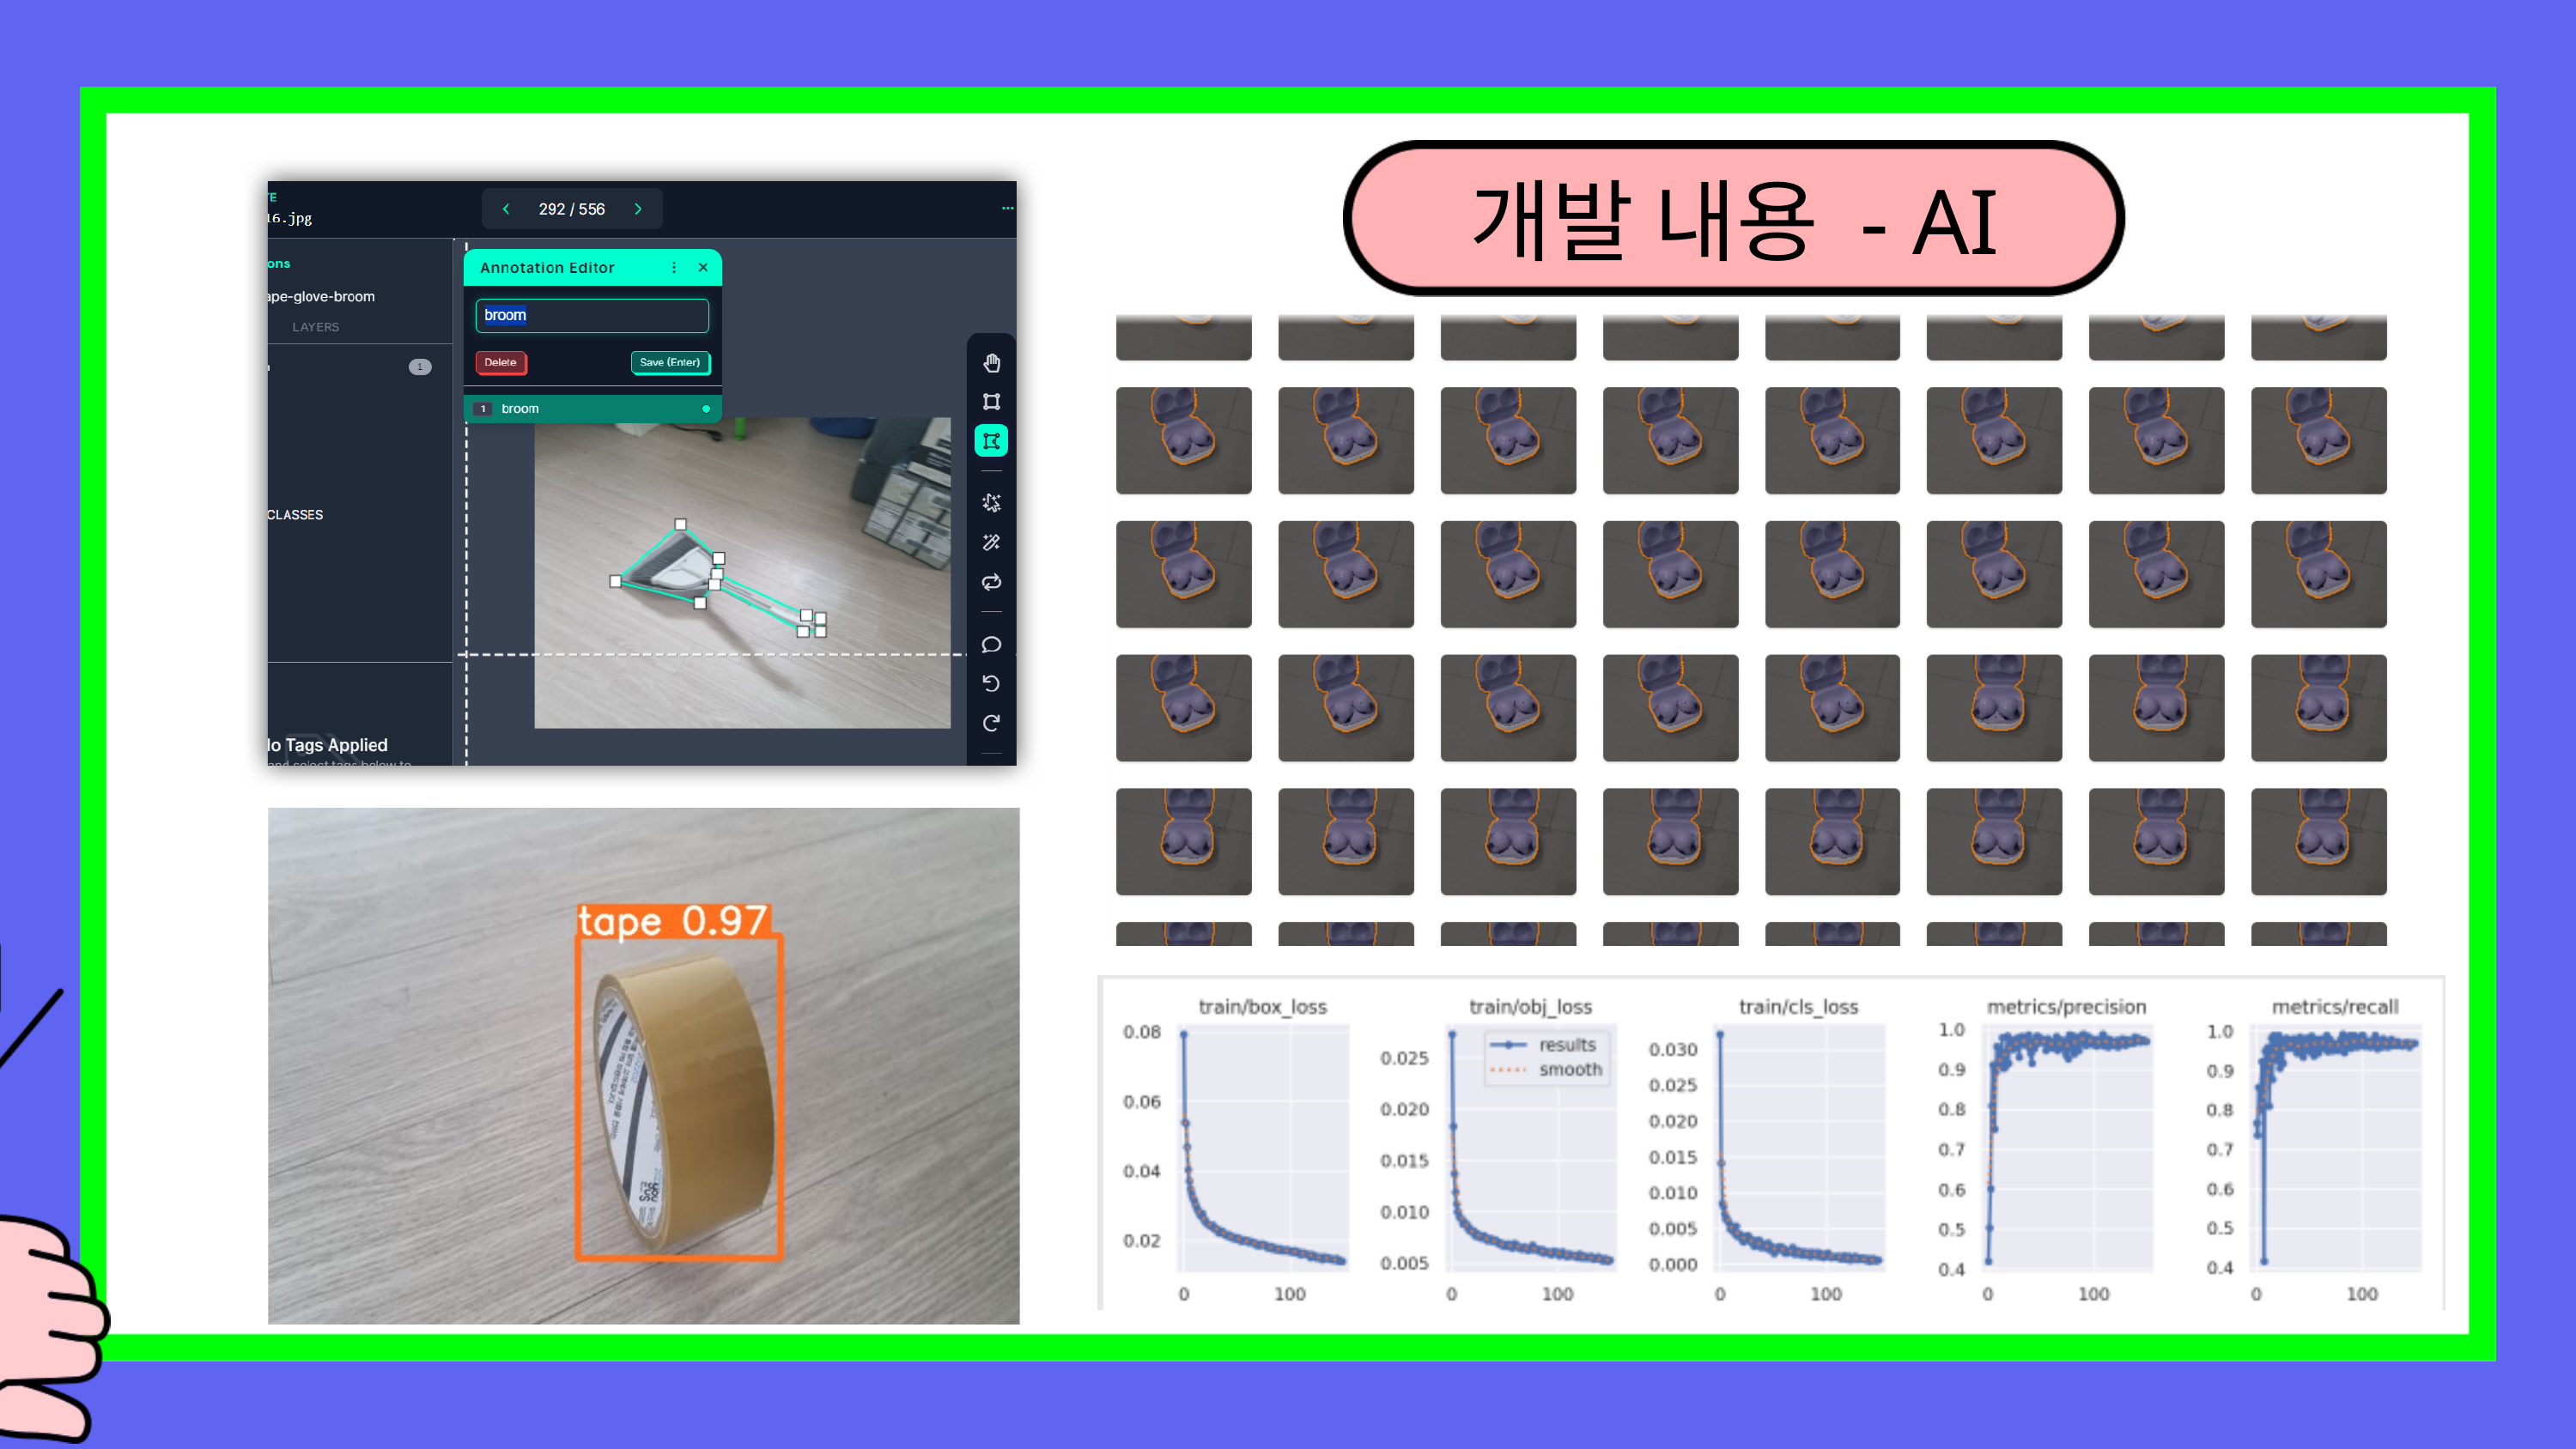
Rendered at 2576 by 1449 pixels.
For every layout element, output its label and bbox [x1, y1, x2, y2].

picture [1097, 975, 2446, 1310]
text_box [1342, 140, 2127, 297]
picture [268, 808, 1020, 1325]
text_box [79, 87, 2496, 1361]
picture [1107, 310, 2396, 946]
picture [267, 181, 1021, 766]
text_box [0, 919, 111, 1444]
